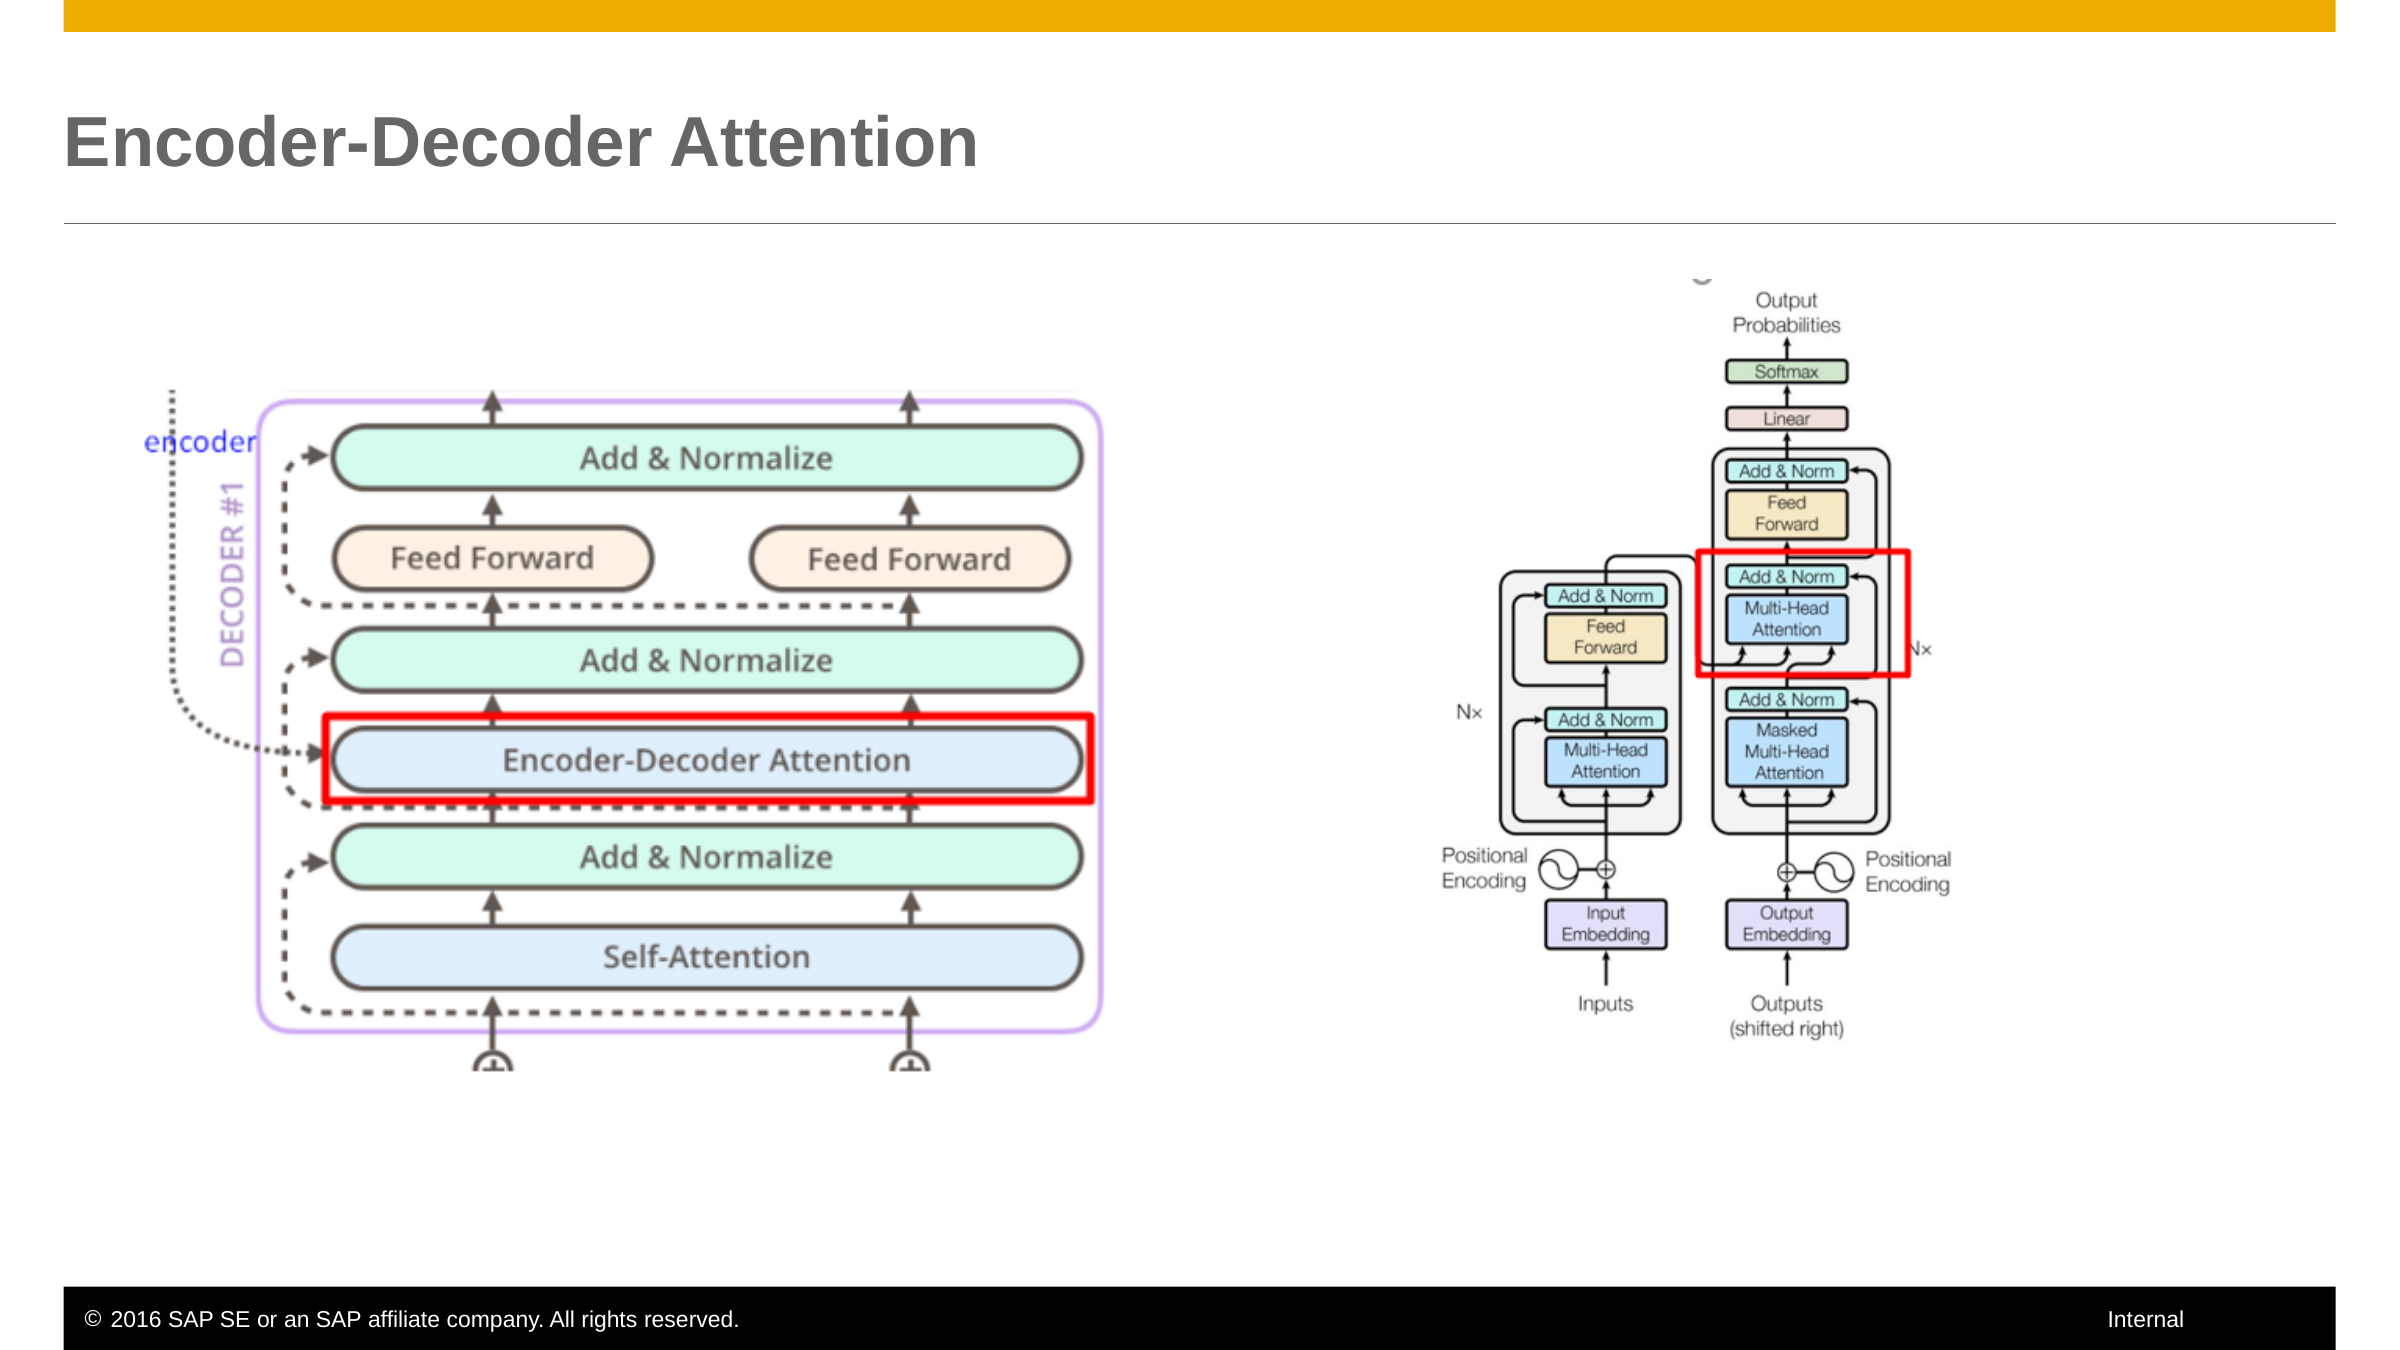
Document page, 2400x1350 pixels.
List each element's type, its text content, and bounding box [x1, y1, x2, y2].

title Encoder-Decoder Attention [63, 63, 2336, 213]
picture [106, 374, 1120, 1111]
picture [1438, 278, 1970, 1042]
